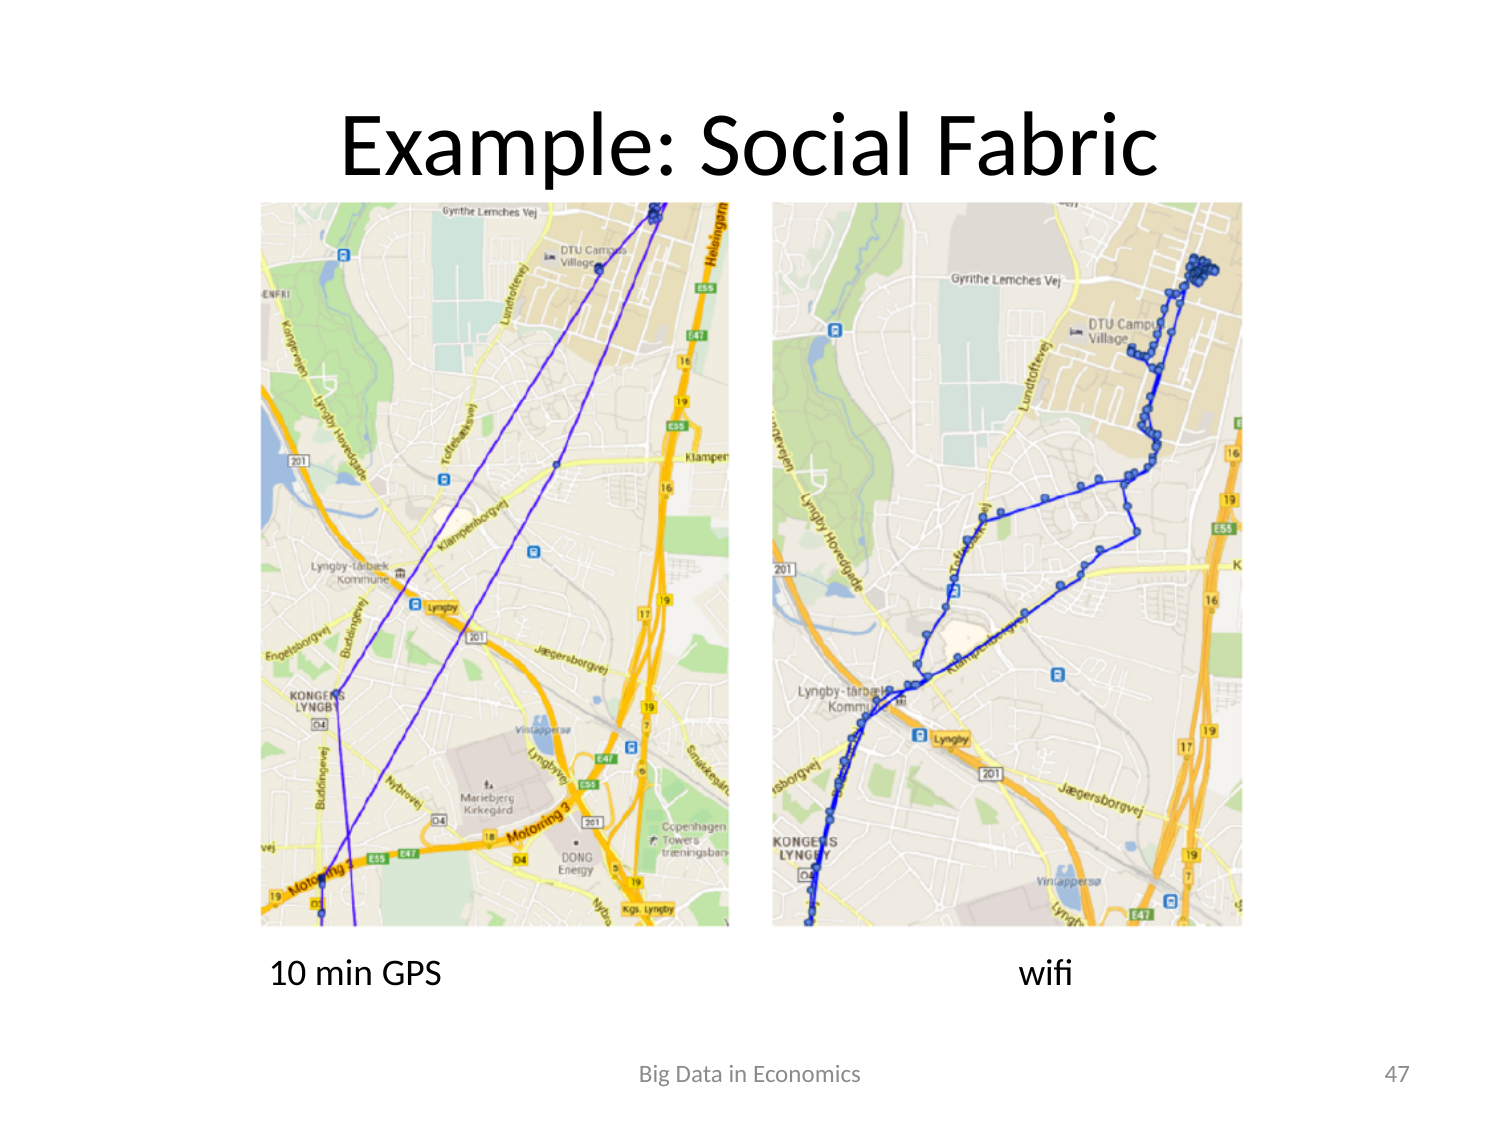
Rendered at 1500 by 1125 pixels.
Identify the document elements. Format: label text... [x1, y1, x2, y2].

slide_number 47 [1074, 1042, 1425, 1103]
picture [253, 196, 1253, 934]
footer Big Data in Economics [512, 1042, 988, 1103]
title Example: Social Fabric [75, 45, 1425, 233]
text_box 10 min GPS wifi [253, 940, 1317, 1001]
